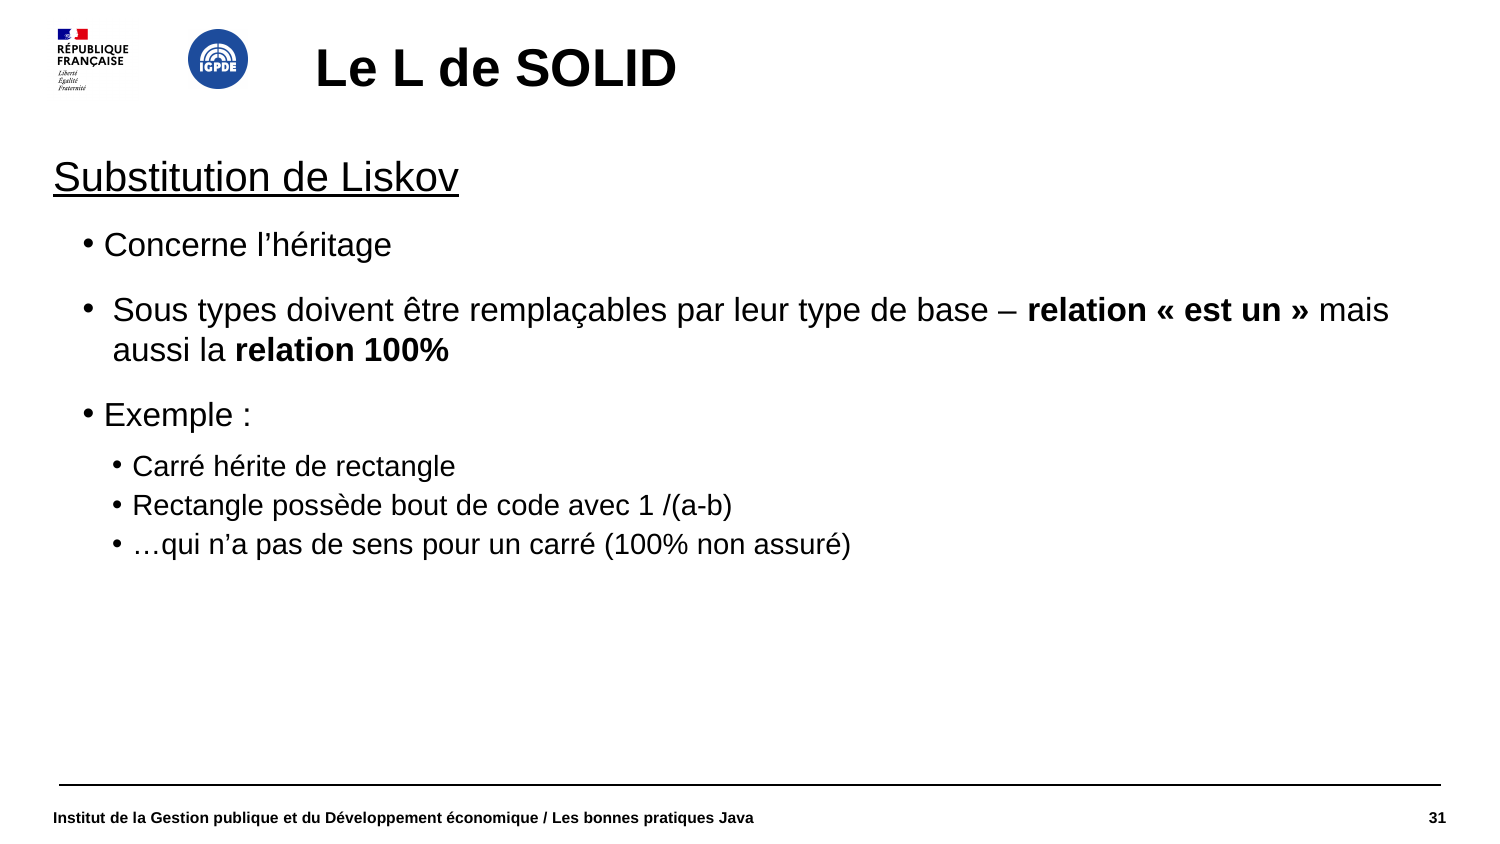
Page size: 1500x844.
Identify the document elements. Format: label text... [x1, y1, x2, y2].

title Le L de SOLID [315, 40, 1275, 113]
list Substitution de Liskov Concerne l’héritage Sous types doivent être remplaçables par leur type de base – relation « est un » mais aussi la relation 100% Exemple : Carré hérite de rectangle Rectangle possède bout de code avec 1 /(a-b) …qui n’a pas de sens pour un carré (100% non assuré) [53, 150, 1436, 682]
picture [188, 29, 248, 89]
footer Institut de la Gestion publique et du Développement économique / Les bonnes pratiques Java [53, 787, 780, 844]
picture [47, 18, 139, 101]
slide_number 31 [1224, 787, 1447, 844]
